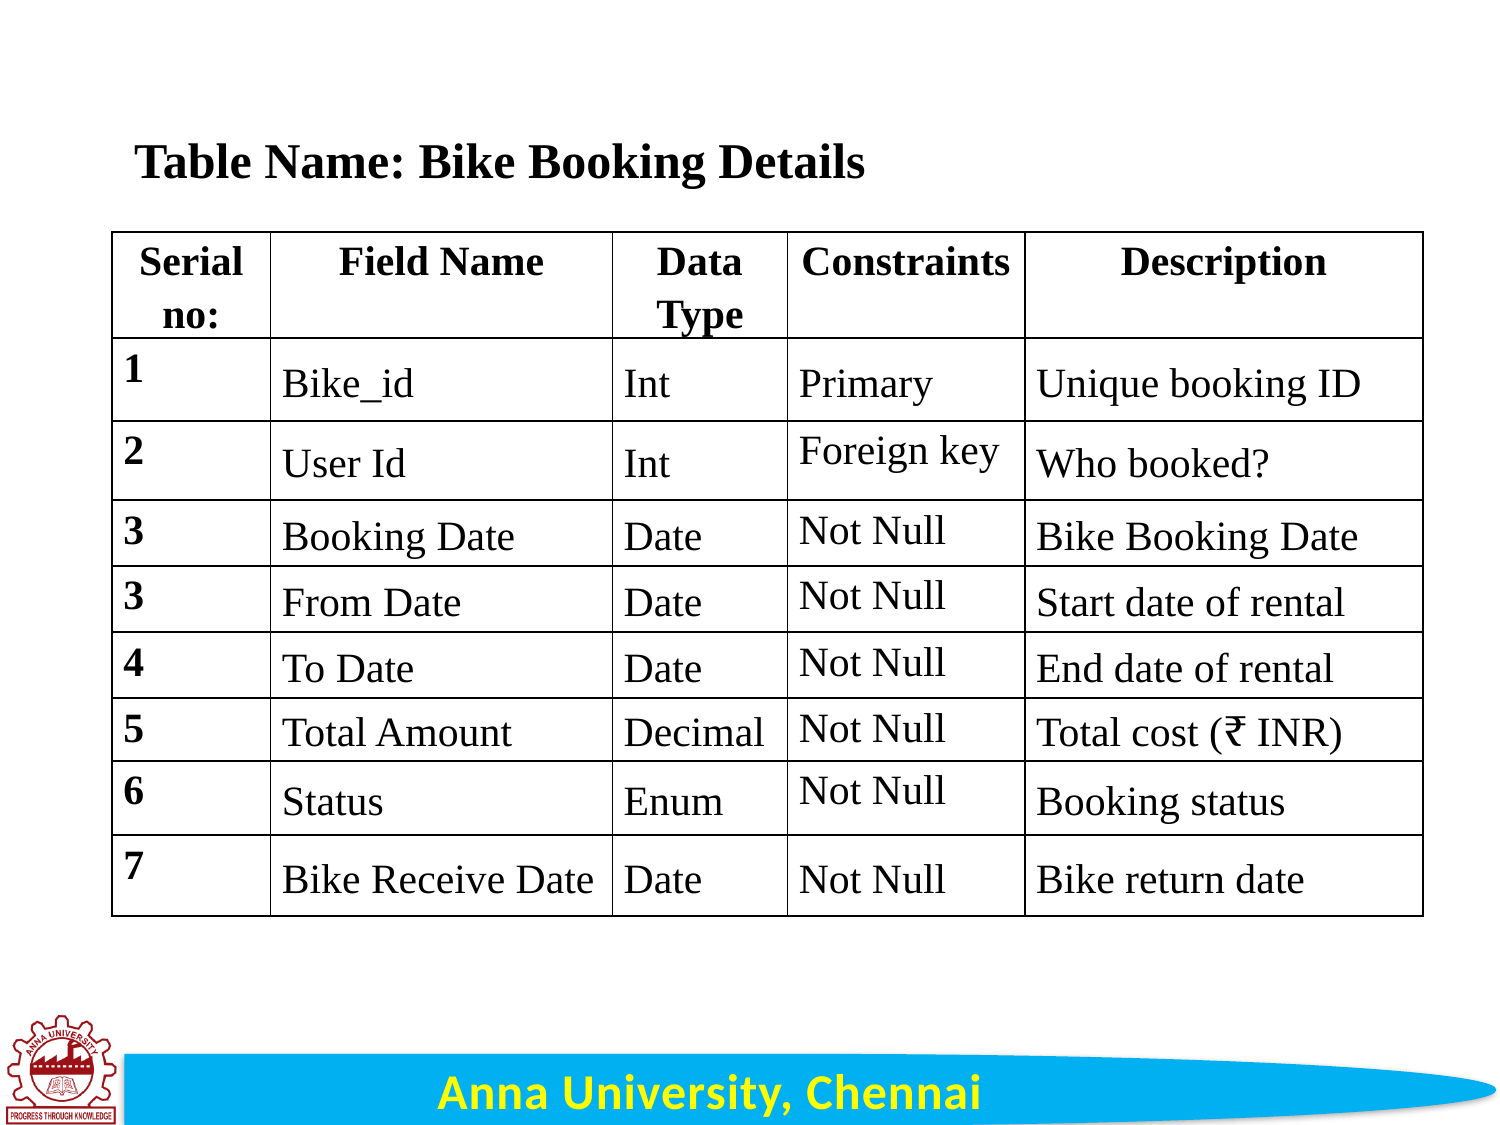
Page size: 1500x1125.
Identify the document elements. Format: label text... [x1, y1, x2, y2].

table_cell Decimal [613, 699, 787, 760]
table_cell 3 [113, 567, 270, 631]
table_cell Who booked? [1026, 422, 1422, 499]
table_cell 3 [113, 501, 270, 565]
table_cell Booking status [1026, 762, 1422, 834]
table_cell Not Null [788, 836, 1024, 915]
table_cell Not Null [788, 501, 1024, 565]
table_header Constraints [788, 233, 1024, 337]
table_cell Foreign key [788, 422, 1024, 499]
table_cell Bike Receive Date [271, 836, 612, 915]
table_cell Start date of rental [1026, 567, 1422, 631]
table_cell 5 [113, 699, 270, 760]
table_cell Not Null [788, 567, 1024, 631]
table_cell Enum [613, 762, 787, 834]
table_cell Unique booking ID [1026, 339, 1422, 420]
text_box Table Name: Bike Booking Details [60, 112, 940, 197]
table_cell Bike Booking Date [1026, 501, 1422, 565]
table_cell 2 [113, 422, 270, 499]
table_header Description [1026, 233, 1422, 337]
table_cell Int [613, 422, 787, 499]
table_cell To Date [271, 633, 612, 697]
table_cell Int [613, 339, 787, 420]
table_cell Not Null [788, 633, 1024, 697]
table_cell Not Null [788, 762, 1024, 834]
table_cell Total Amount [271, 699, 612, 760]
table_cell End date of rental [1026, 633, 1422, 697]
picture [5, 1014, 117, 1125]
table_cell Date [613, 567, 787, 631]
table_cell 1 [113, 339, 270, 420]
table_cell 6 [113, 762, 270, 834]
table_cell Date [613, 633, 787, 697]
table_cell User Id [271, 422, 612, 499]
text_box Anna University, Chennai [124, 1053, 1497, 1125]
table_cell Date [613, 501, 787, 565]
table_cell Bike return date [1026, 836, 1422, 915]
table_cell Bike_id [271, 339, 612, 420]
table_cell Booking Date [271, 501, 612, 565]
table_cell Status [271, 762, 612, 834]
table_cell Not Null [788, 699, 1024, 760]
table_header Field Name [271, 233, 612, 337]
table_cell Date [613, 836, 787, 915]
table_cell 7 [113, 836, 270, 915]
table_header Serial no: [113, 233, 270, 337]
table_header Data Type [613, 233, 787, 337]
table_cell From Date [271, 567, 612, 631]
table_cell 4 [113, 633, 270, 697]
table_cell Primary [788, 339, 1024, 420]
table_cell Total cost (₹ INR) [1026, 699, 1422, 760]
